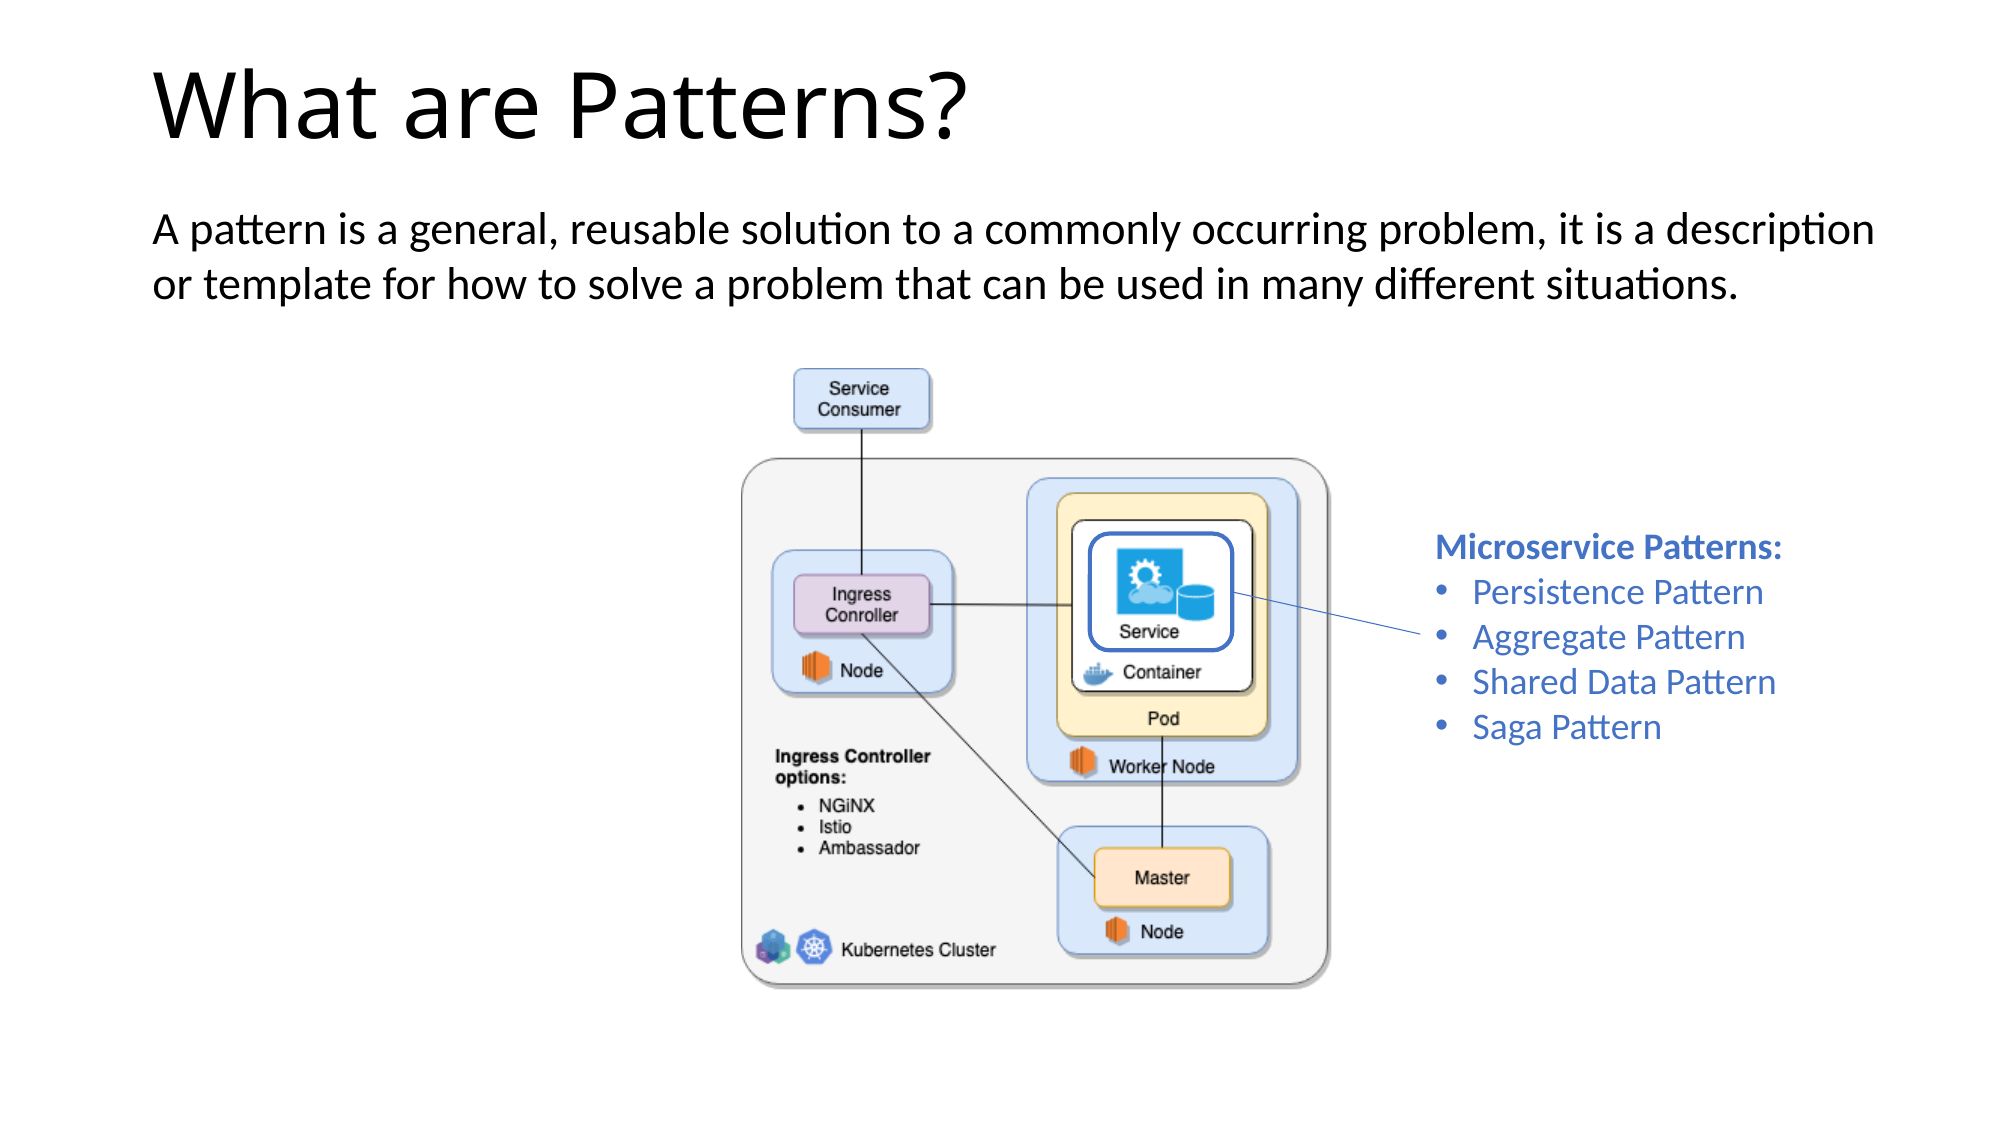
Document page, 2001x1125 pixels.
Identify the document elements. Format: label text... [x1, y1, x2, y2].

picture [741, 368, 1333, 991]
title What are Patterns? [137, 0, 1863, 190]
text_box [1232, 591, 1419, 636]
text_box Microservice Patterns: Persistence Pattern Aggregate Pattern Shared Data Pattern Saga Pattern [1420, 514, 1799, 754]
list A pattern is a general, reusable solution to a commonly occurring problem, it is a description or template for how to solve a problem that can be used in many different situations. [137, 190, 1903, 369]
